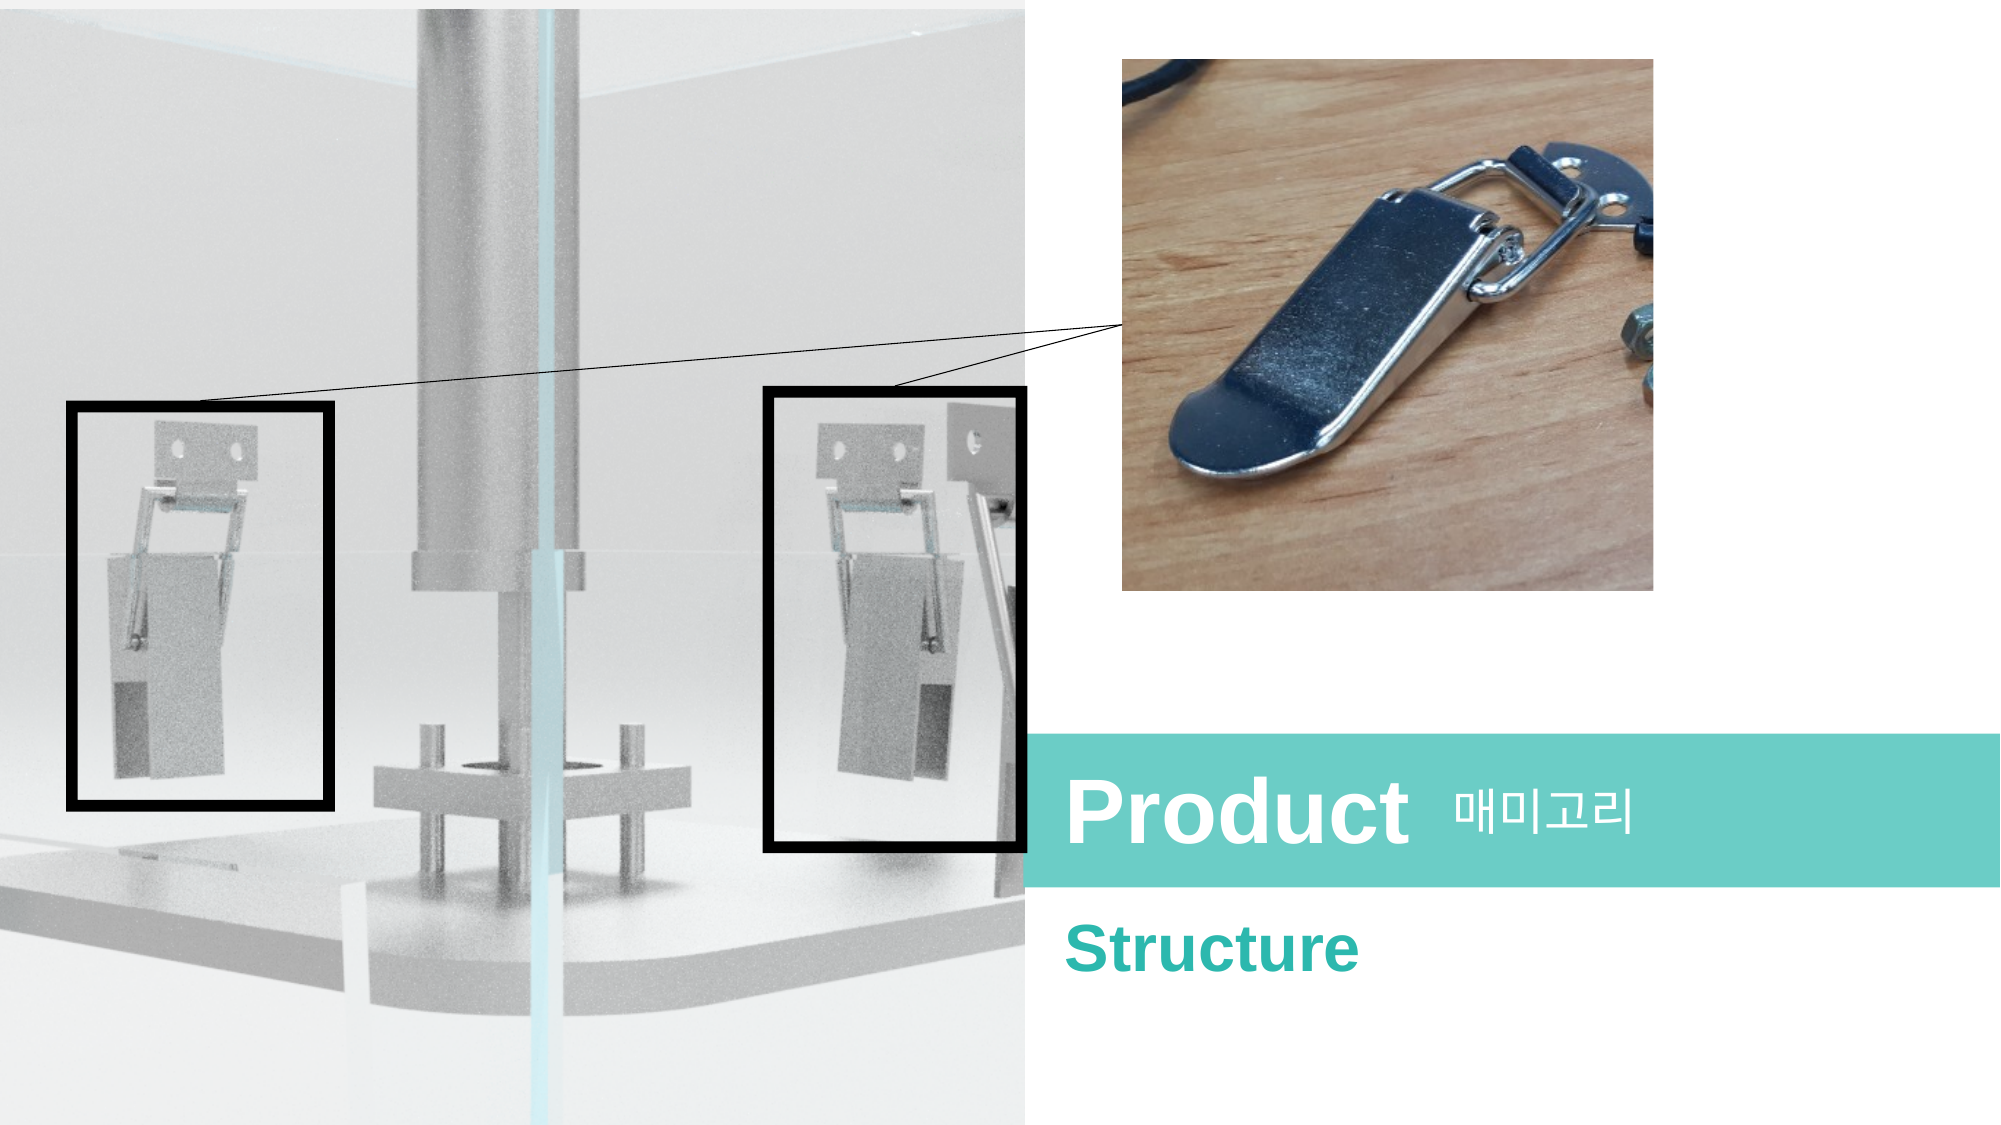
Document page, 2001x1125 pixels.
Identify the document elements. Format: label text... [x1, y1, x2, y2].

picture [1121, 58, 1654, 591]
text_box Structure [1025, 897, 1487, 992]
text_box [894, 324, 1122, 386]
text_box Product [1025, 744, 1512, 870]
picture [0, 0, 1025, 1125]
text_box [200, 324, 1122, 401]
text_box [1025, 733, 2000, 888]
text_box 매미고리 [1446, 780, 1989, 841]
